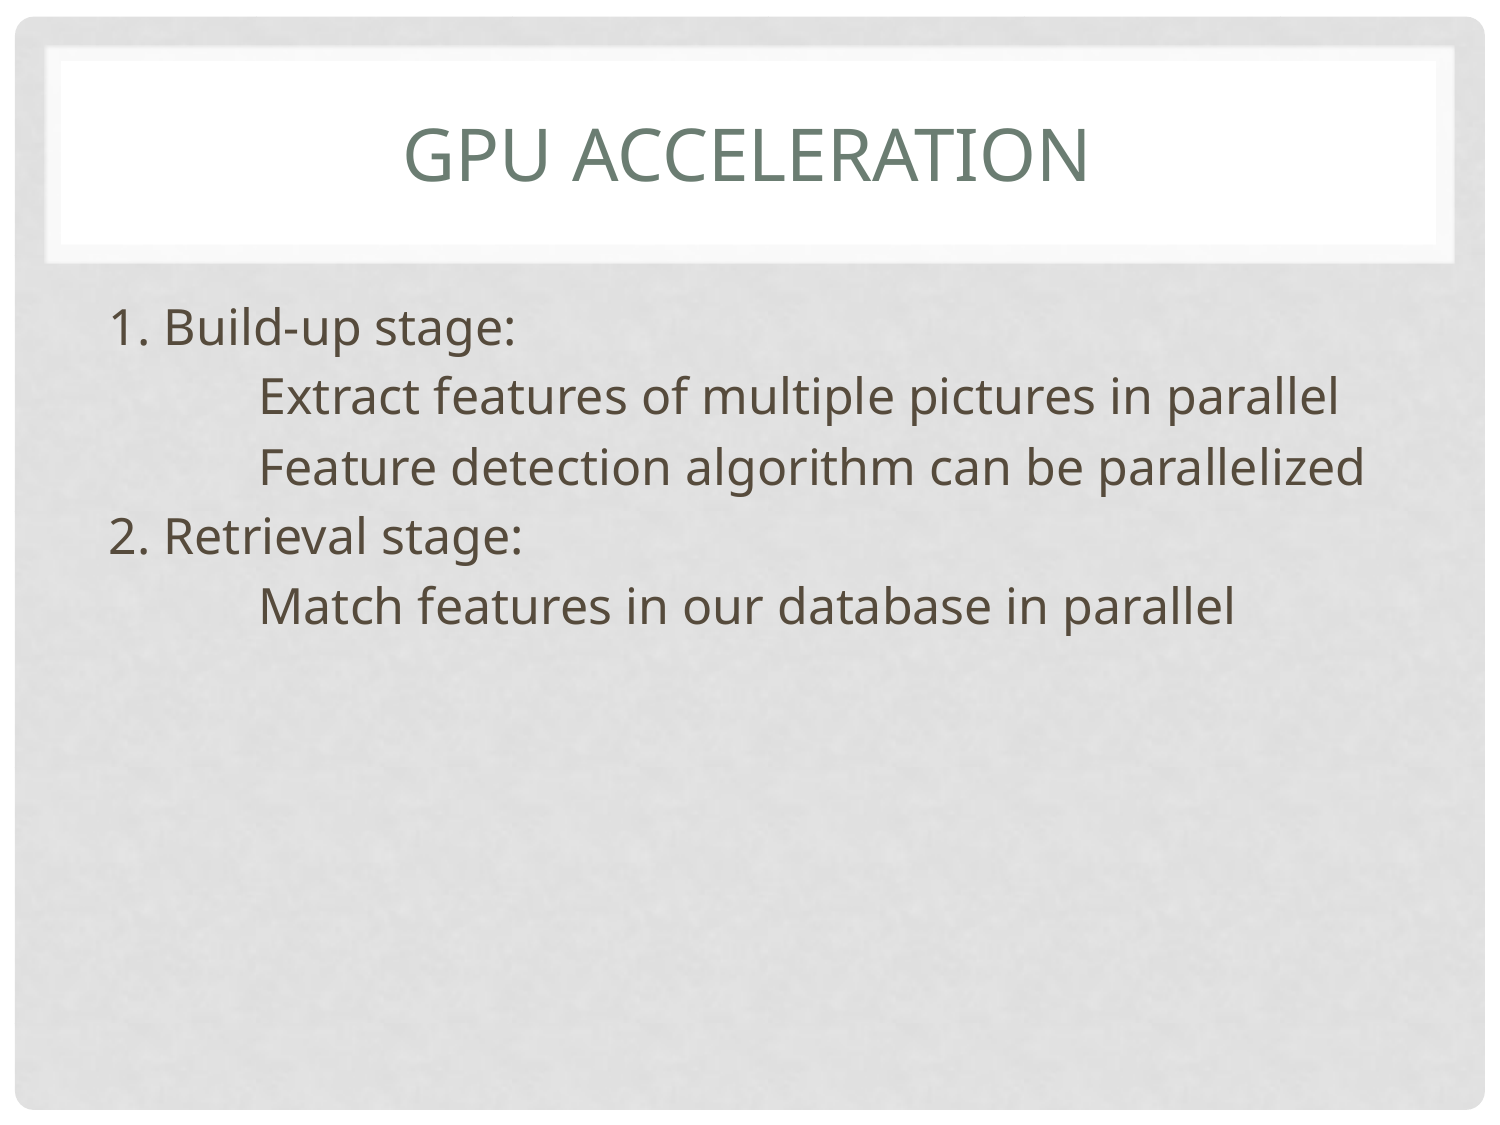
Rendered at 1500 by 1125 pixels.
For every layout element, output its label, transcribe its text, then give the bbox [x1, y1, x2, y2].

title Gpu acceleration [69, 66, 1425, 238]
list 1. Build-up stage: Extract features of multiple pictures in parallel Feature detection algorithm can be parallelized 2. Retrieval stage: Match features in our database in parallel [75, 287, 1425, 1005]
